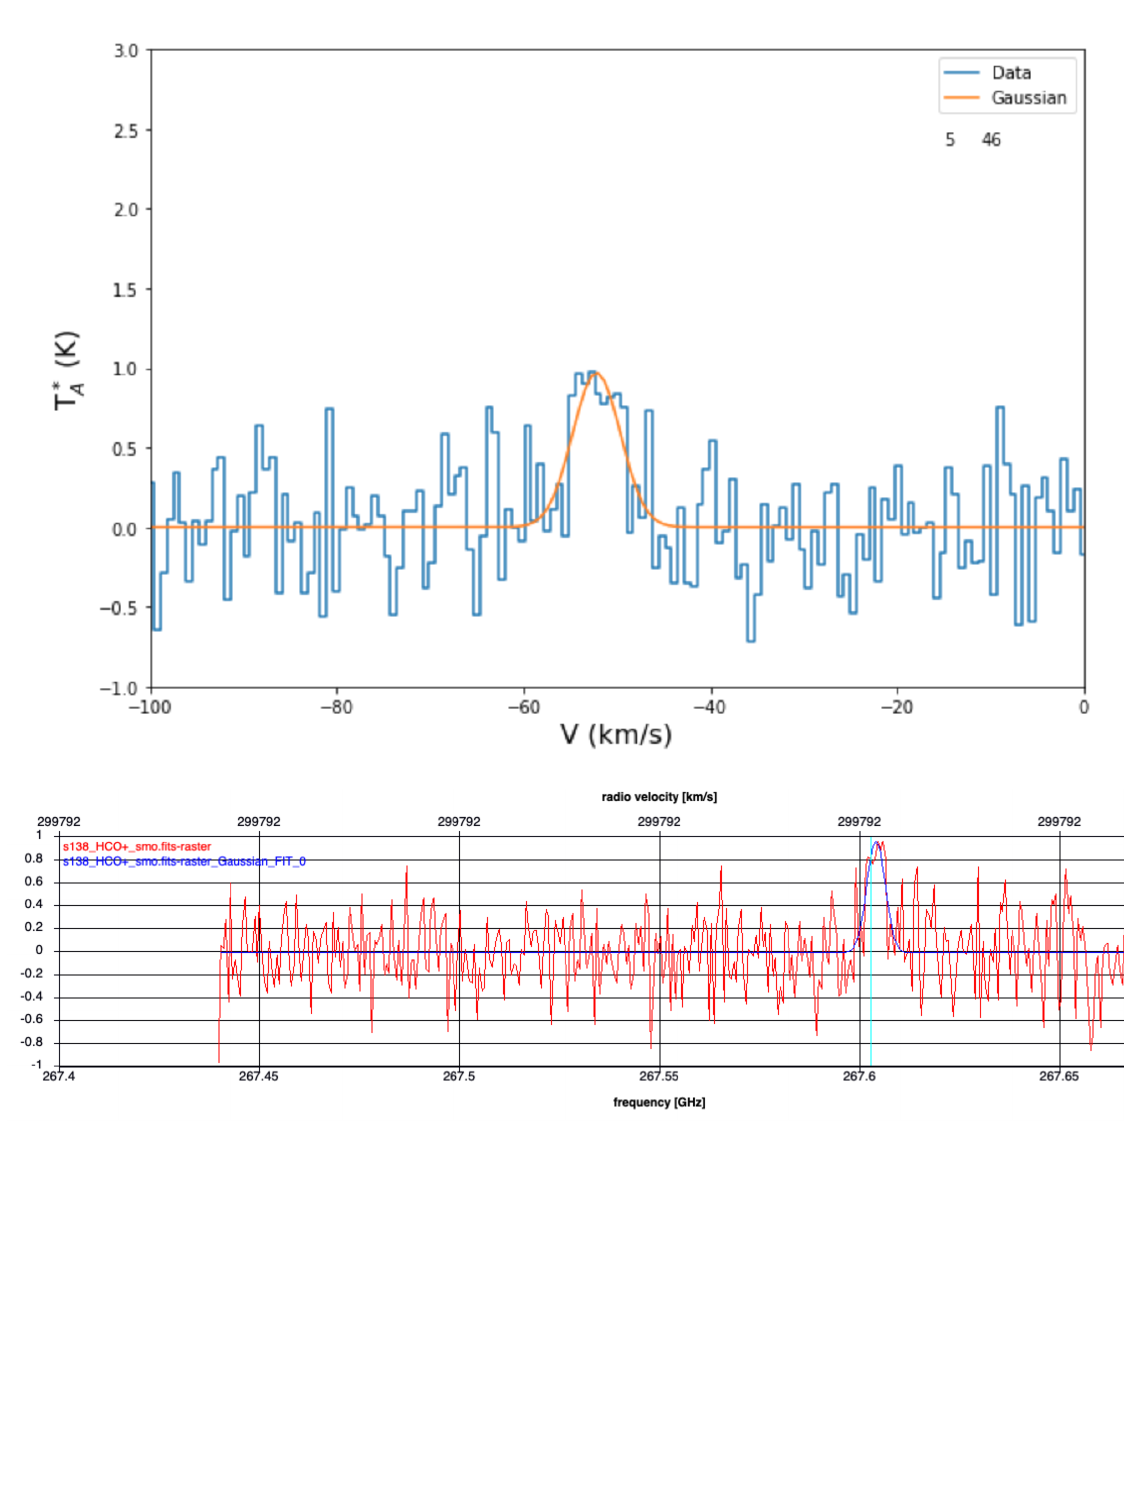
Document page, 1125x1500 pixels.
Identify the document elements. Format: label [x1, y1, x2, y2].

picture [7, 789, 1124, 1121]
picture [23, 25, 1117, 760]
